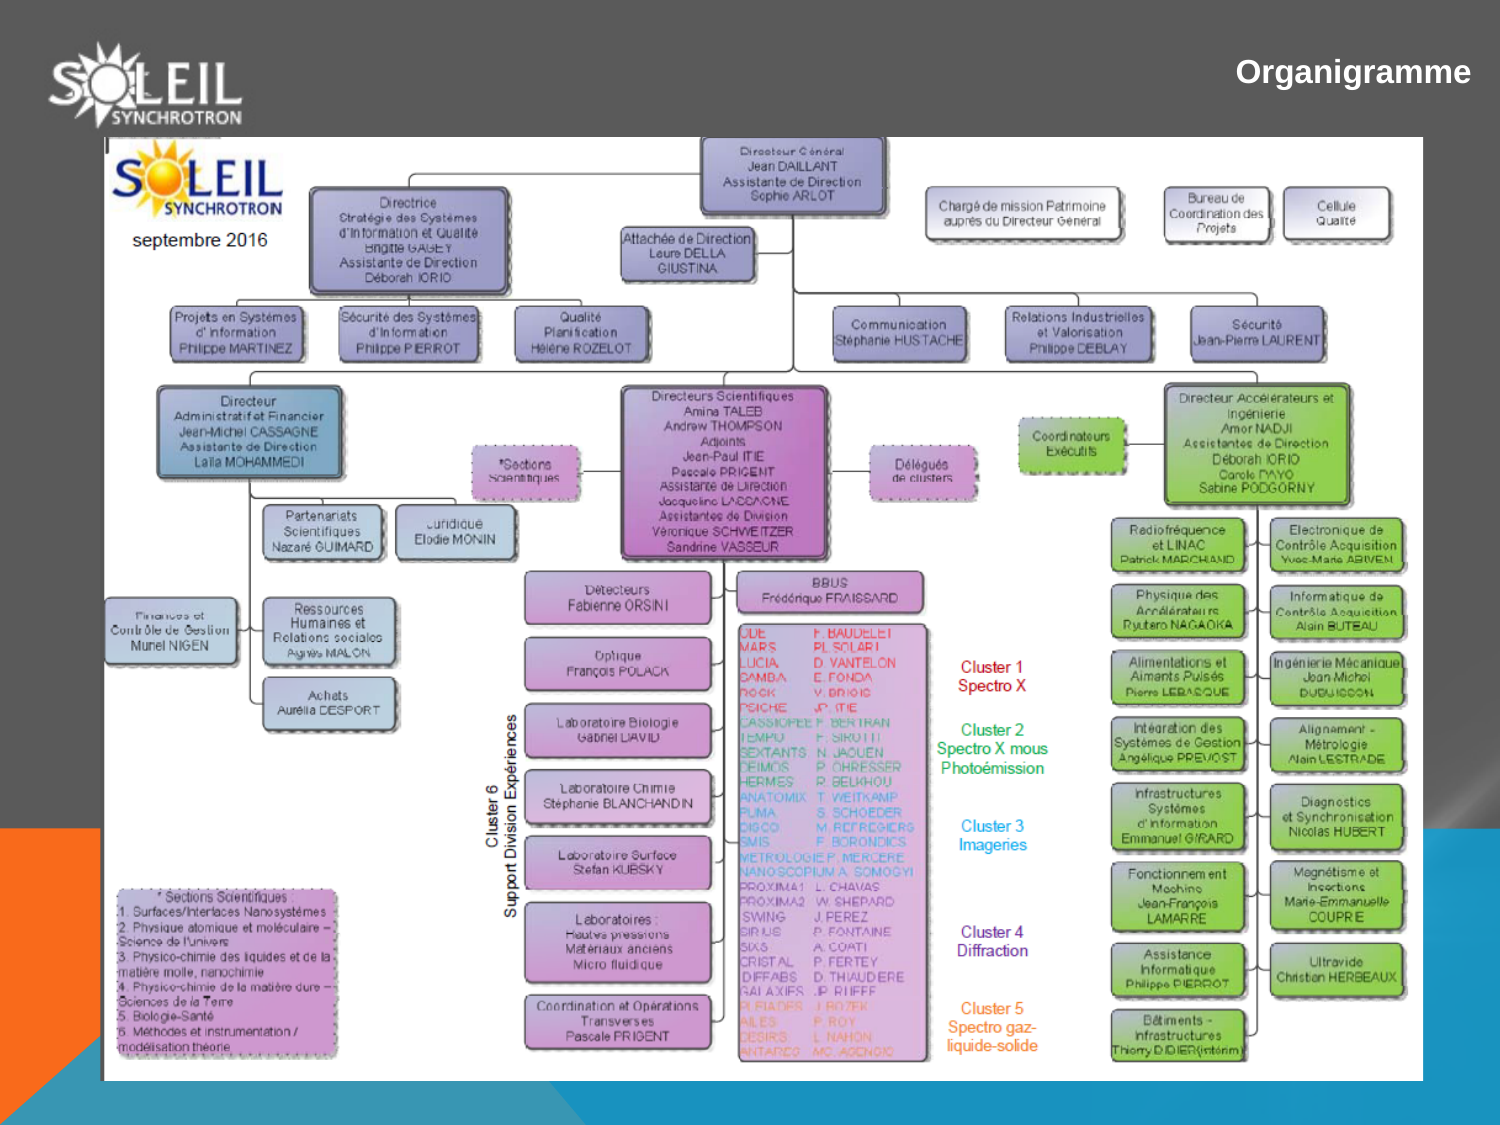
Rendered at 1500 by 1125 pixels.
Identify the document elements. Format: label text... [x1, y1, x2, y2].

picture [0, 0, 1500, 1125]
list Organigramme [1116, 42, 1487, 138]
